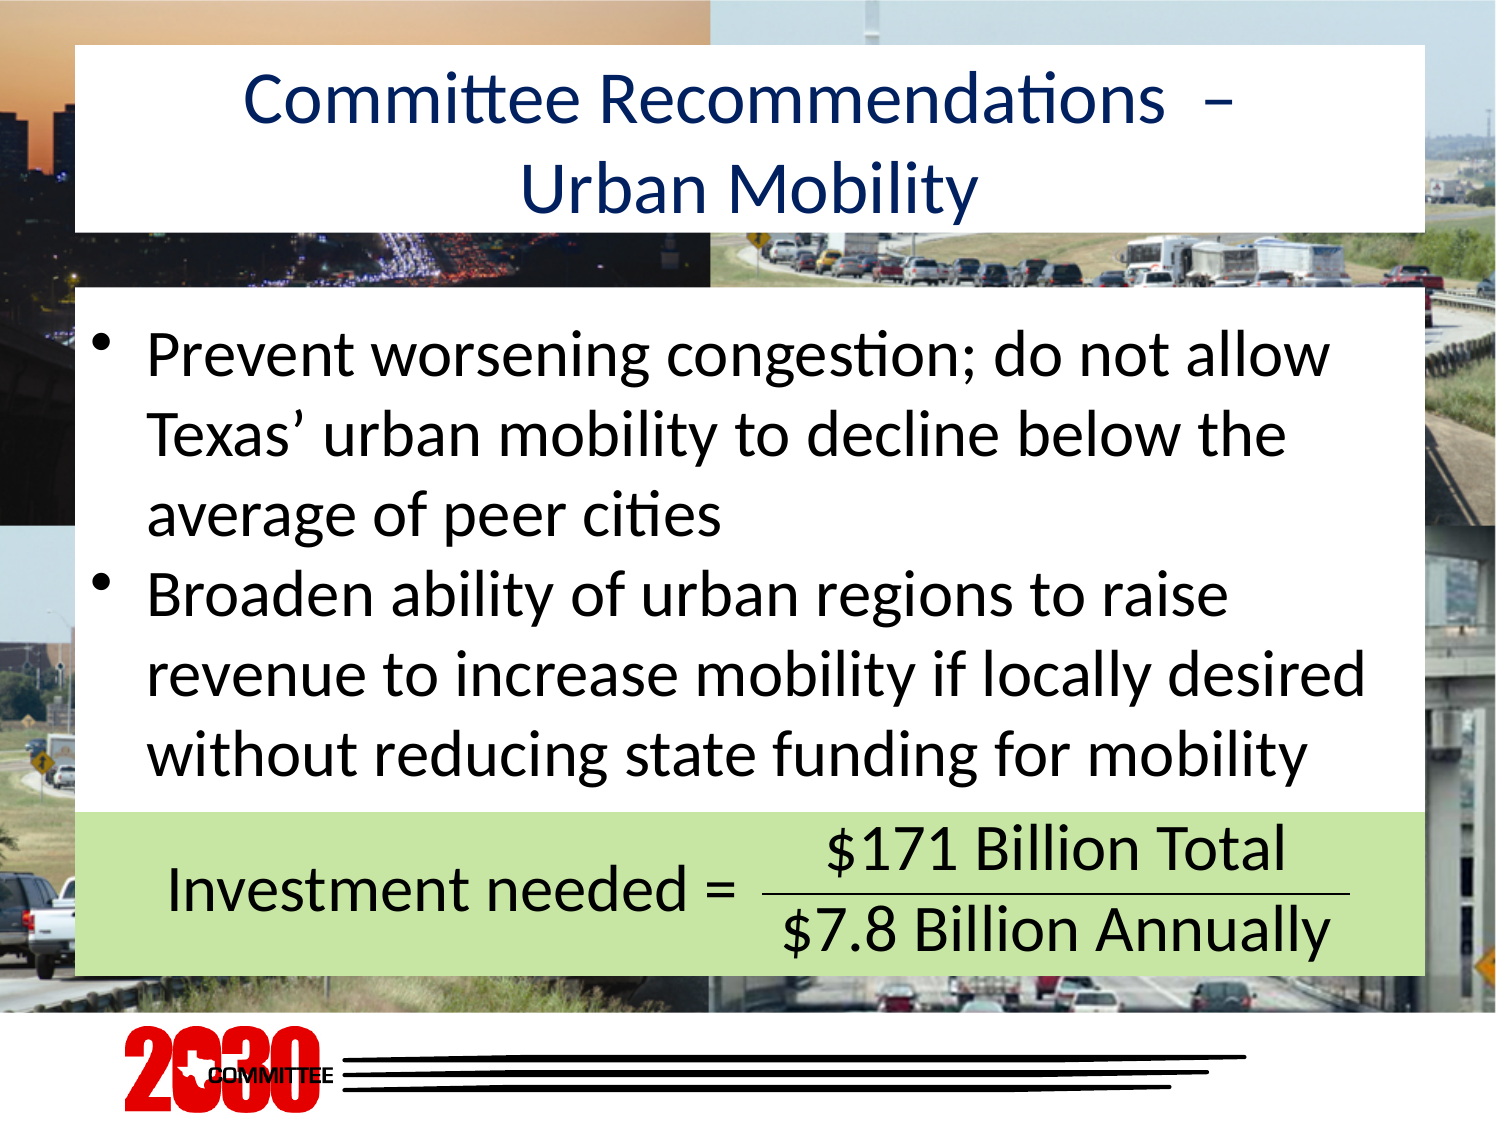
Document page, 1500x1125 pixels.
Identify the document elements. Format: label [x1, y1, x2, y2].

text_box [0, 1012, 1500, 1125]
picture [0, 0, 1498, 1012]
